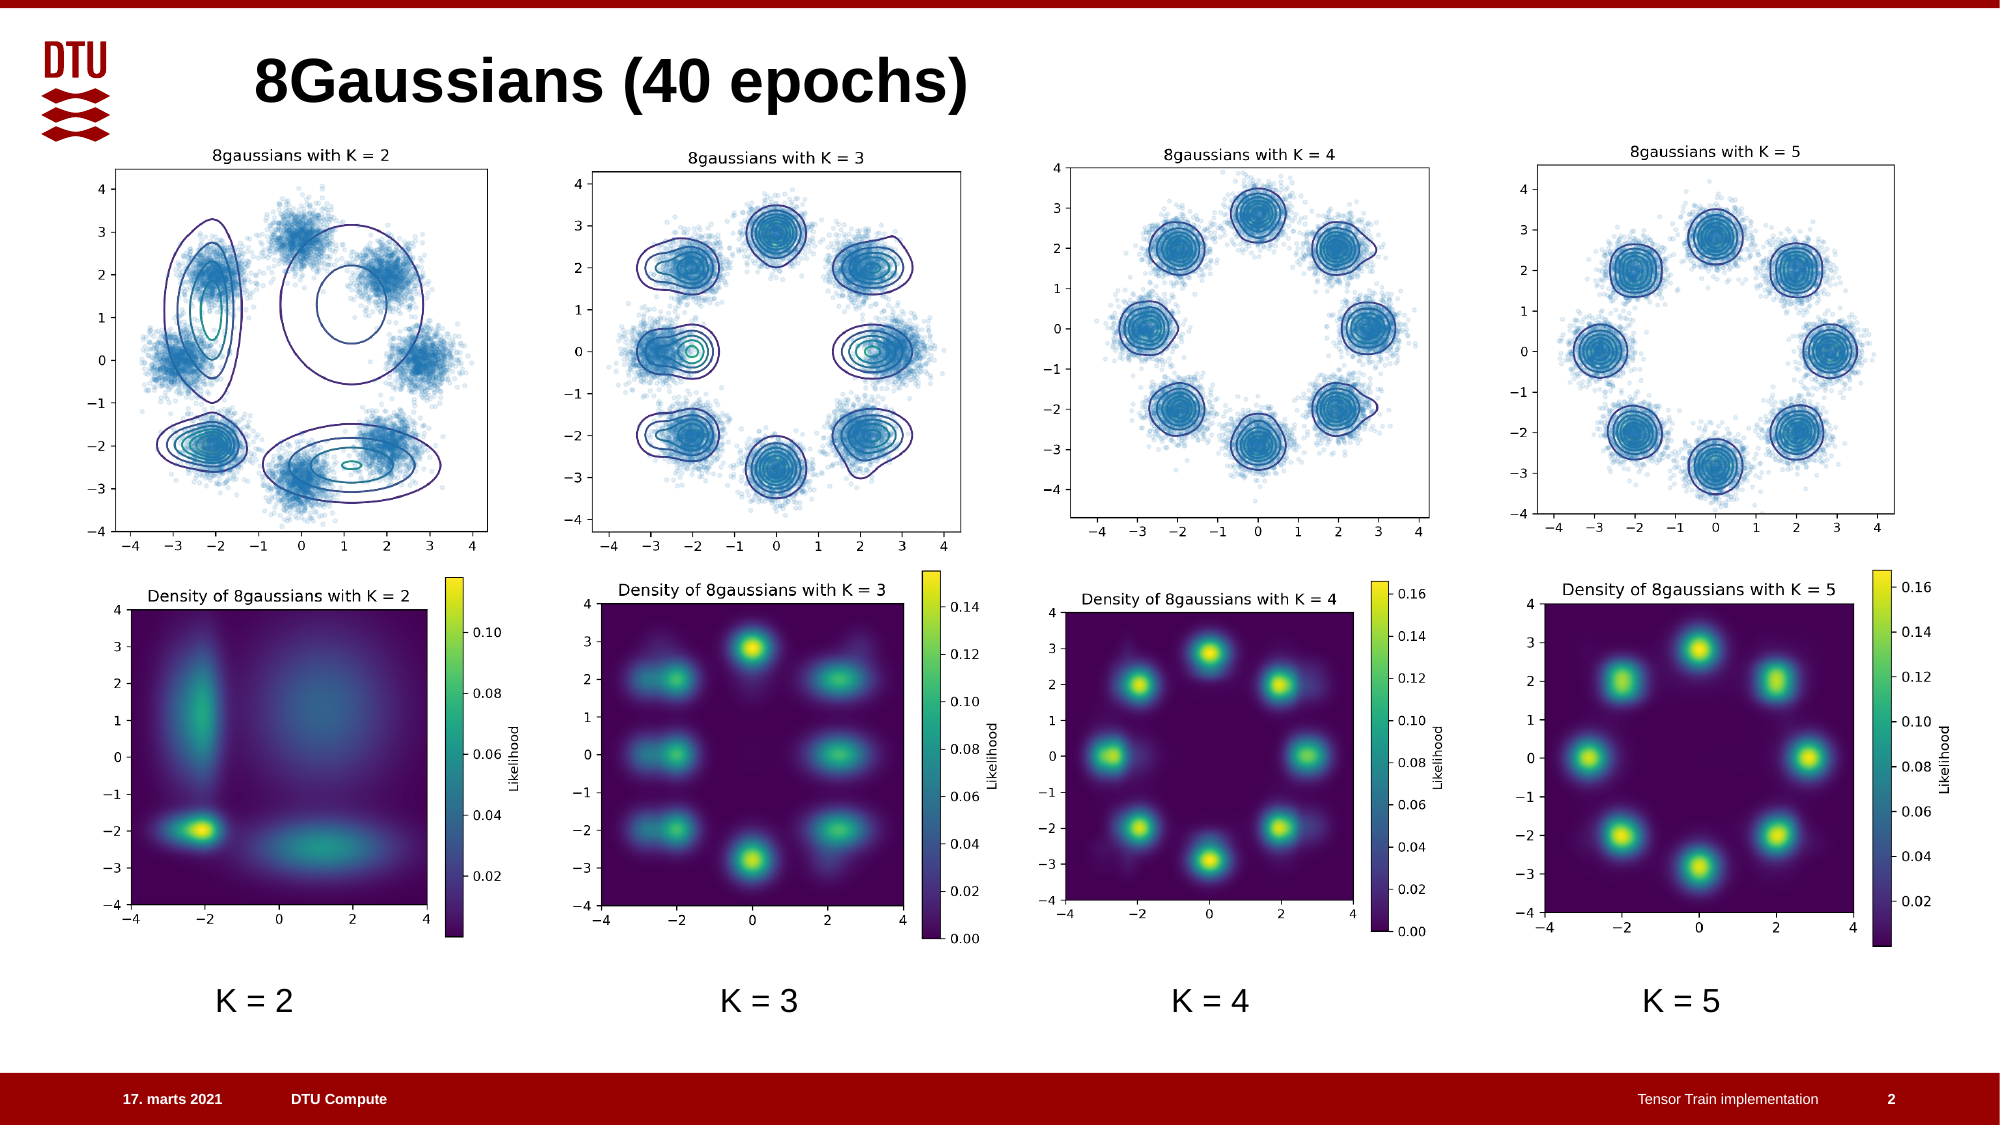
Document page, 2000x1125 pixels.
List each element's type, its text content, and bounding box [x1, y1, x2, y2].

slide_number 2 [1887, 1073, 1959, 1125]
picture [564, 562, 1010, 958]
picture [531, 114, 1008, 553]
text_box K = 3 [719, 978, 799, 1019]
text_box K = 5 [1642, 978, 1722, 1019]
picture [1512, 568, 1958, 964]
picture [1012, 112, 1475, 953]
text_box K = 2 [215, 978, 294, 1019]
text_box K = 4 [1170, 978, 1250, 1019]
picture [1478, 109, 1940, 545]
title 8Gaussians (40 epochs) [254, 46, 1783, 116]
picture [83, 148, 533, 949]
